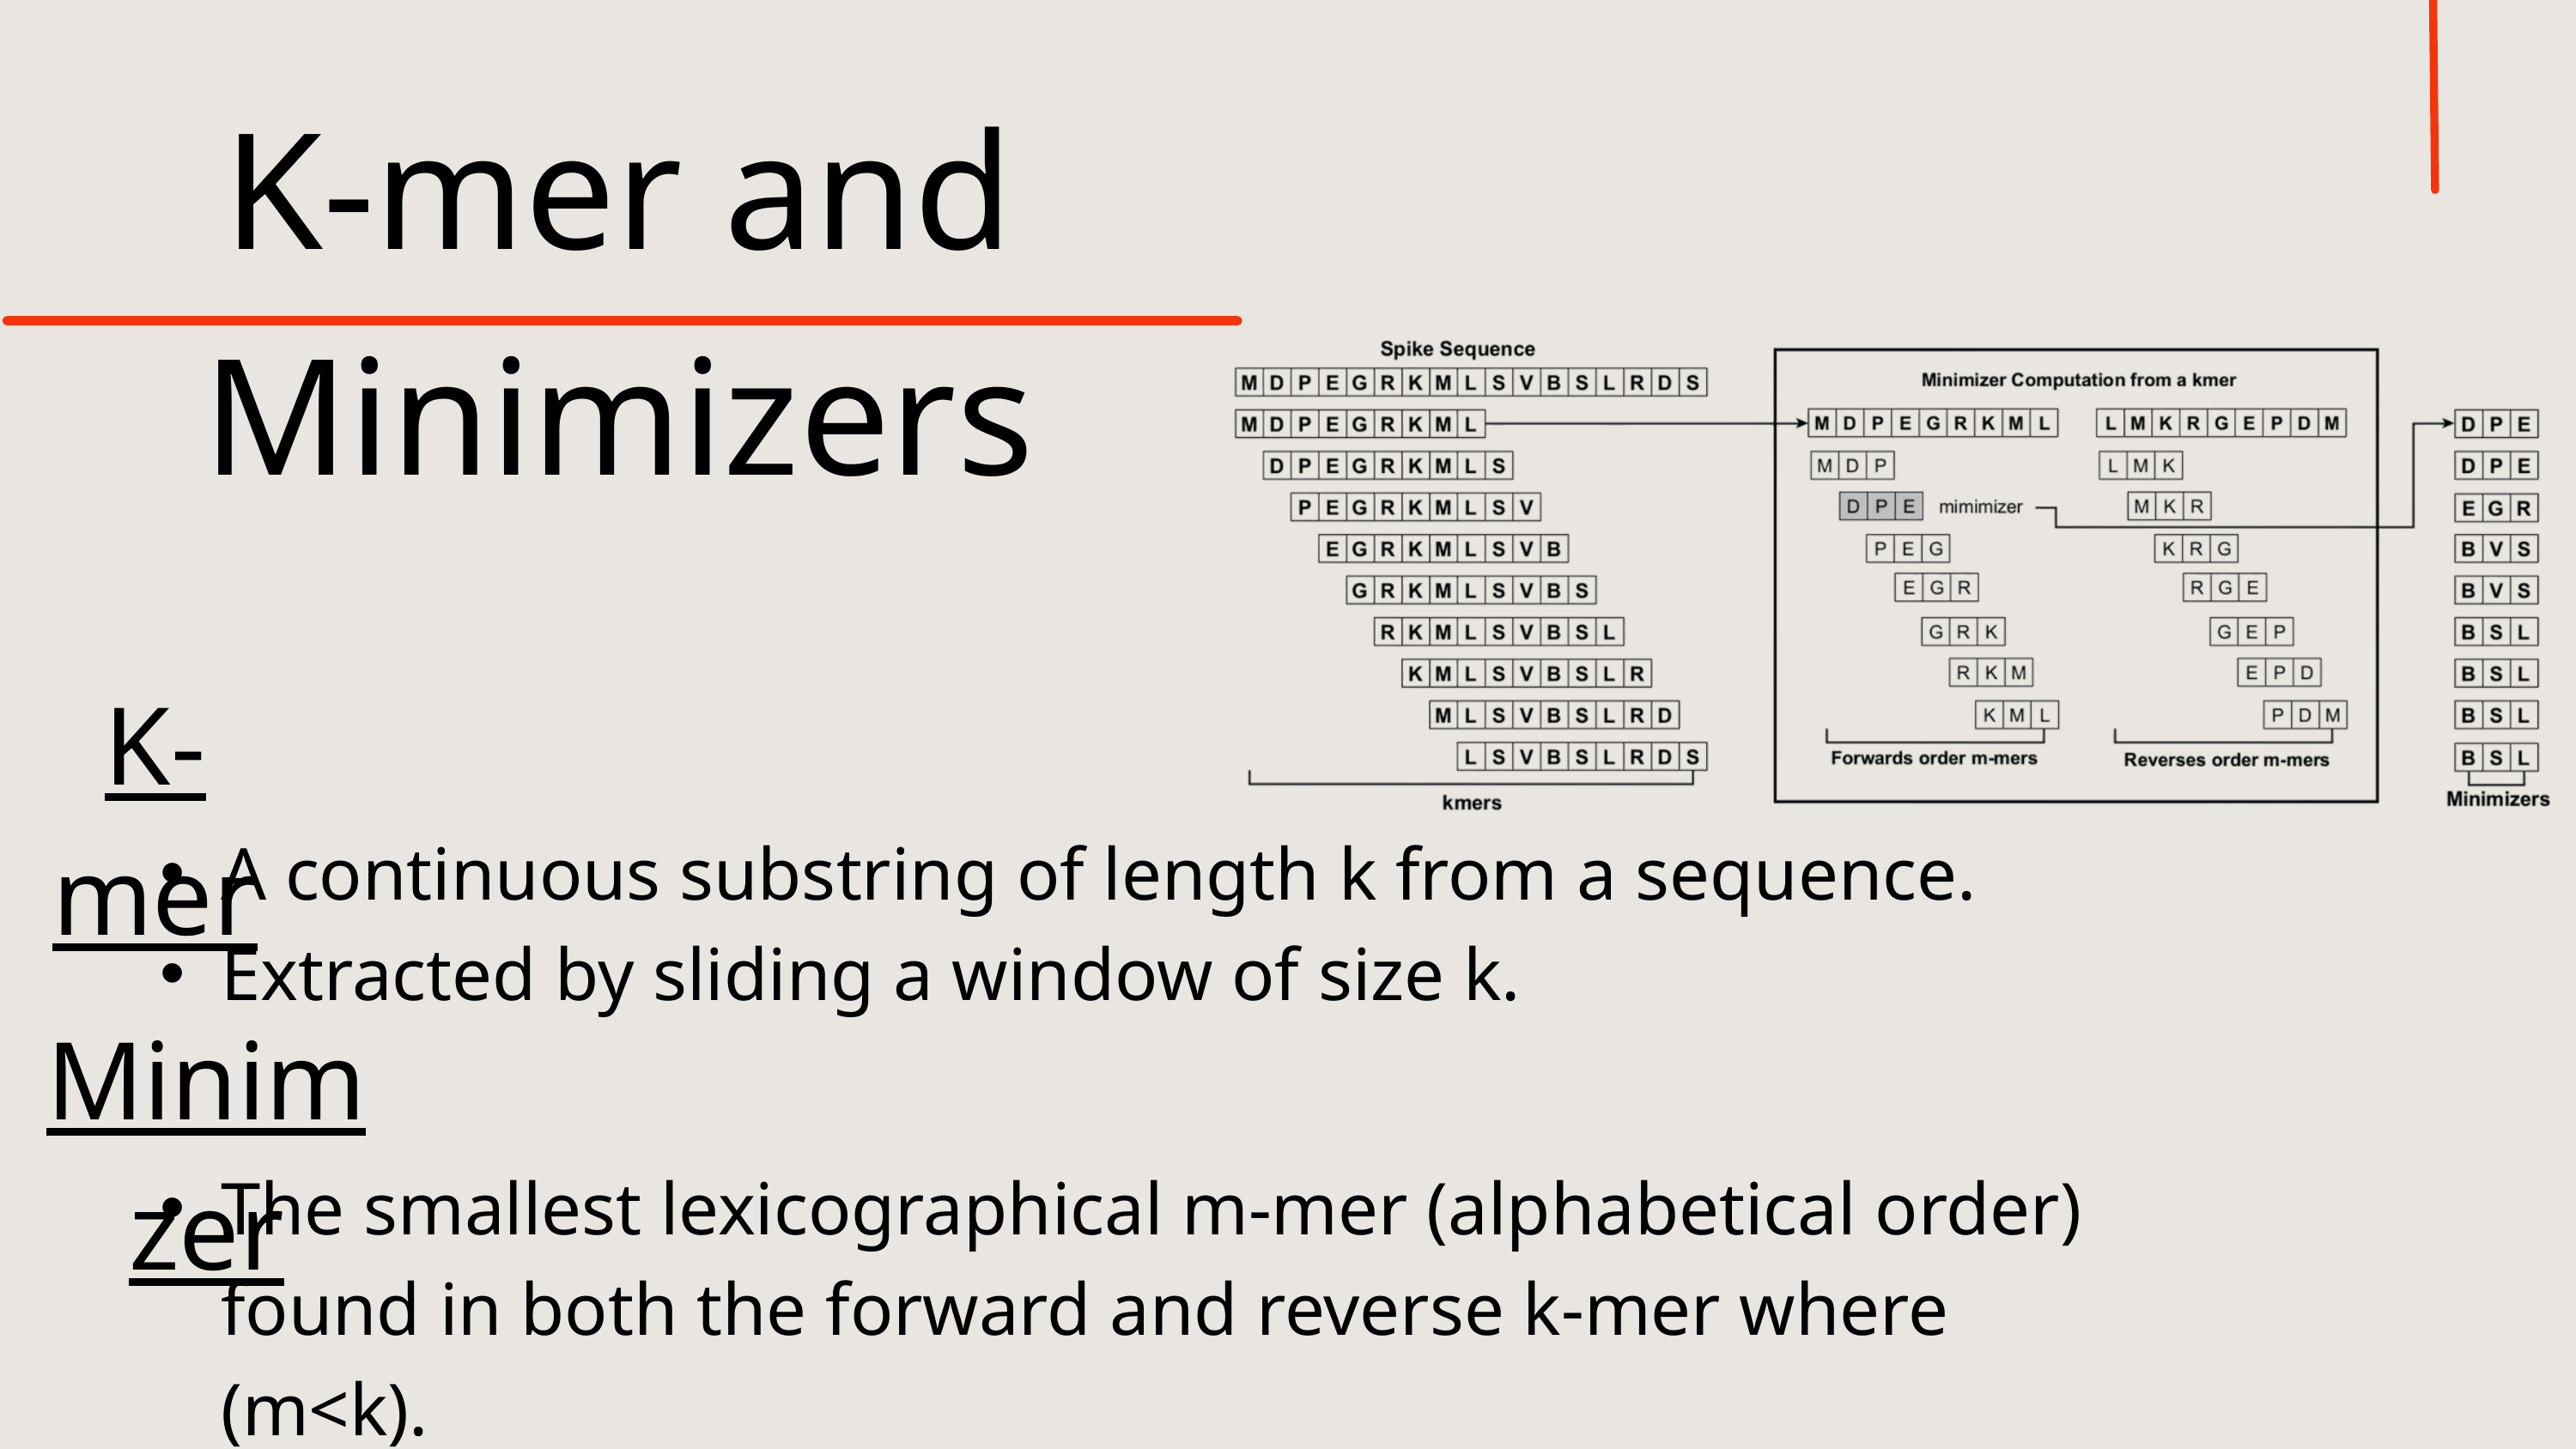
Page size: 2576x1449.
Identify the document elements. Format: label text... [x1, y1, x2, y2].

text_box K-mer and Minimizers [0, 56, 1238, 507]
text_box The smallest lexicographical m-mer (alphabetical order) found in both the forward and reverse k-mer where (m<k). [99, 1149, 2112, 1449]
text_box A continuous substring of length k from a sequence. Extracted by sliding a window of size k. [99, 814, 2112, 1115]
text_box [1187, 248, 2576, 868]
text_box Minimzer [41, 991, 372, 1292]
text_box K-mer [41, 656, 269, 957]
